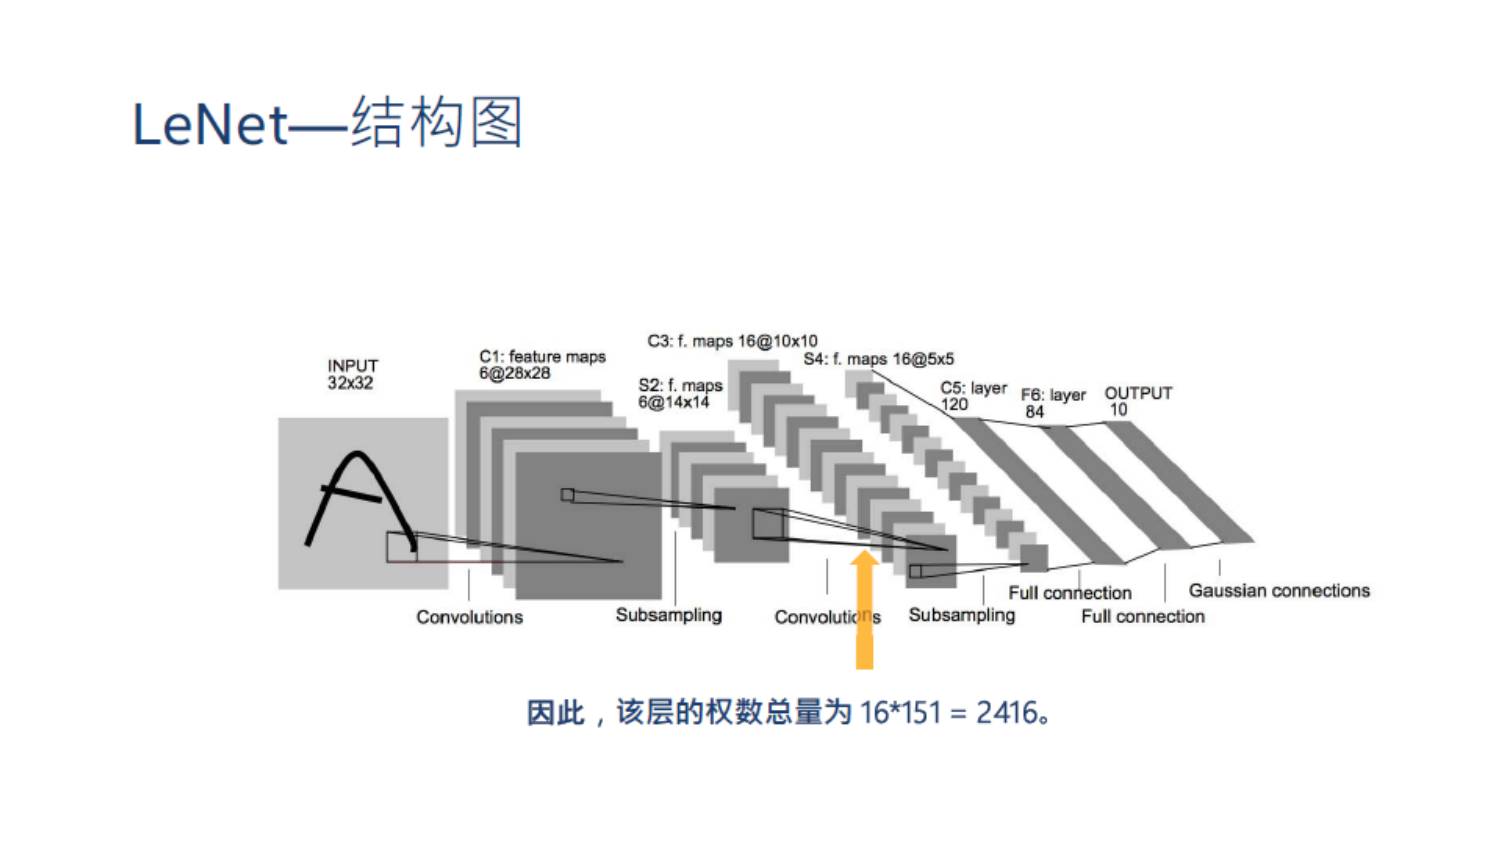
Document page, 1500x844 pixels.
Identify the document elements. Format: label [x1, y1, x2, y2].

picture [118, 84, 1382, 759]
